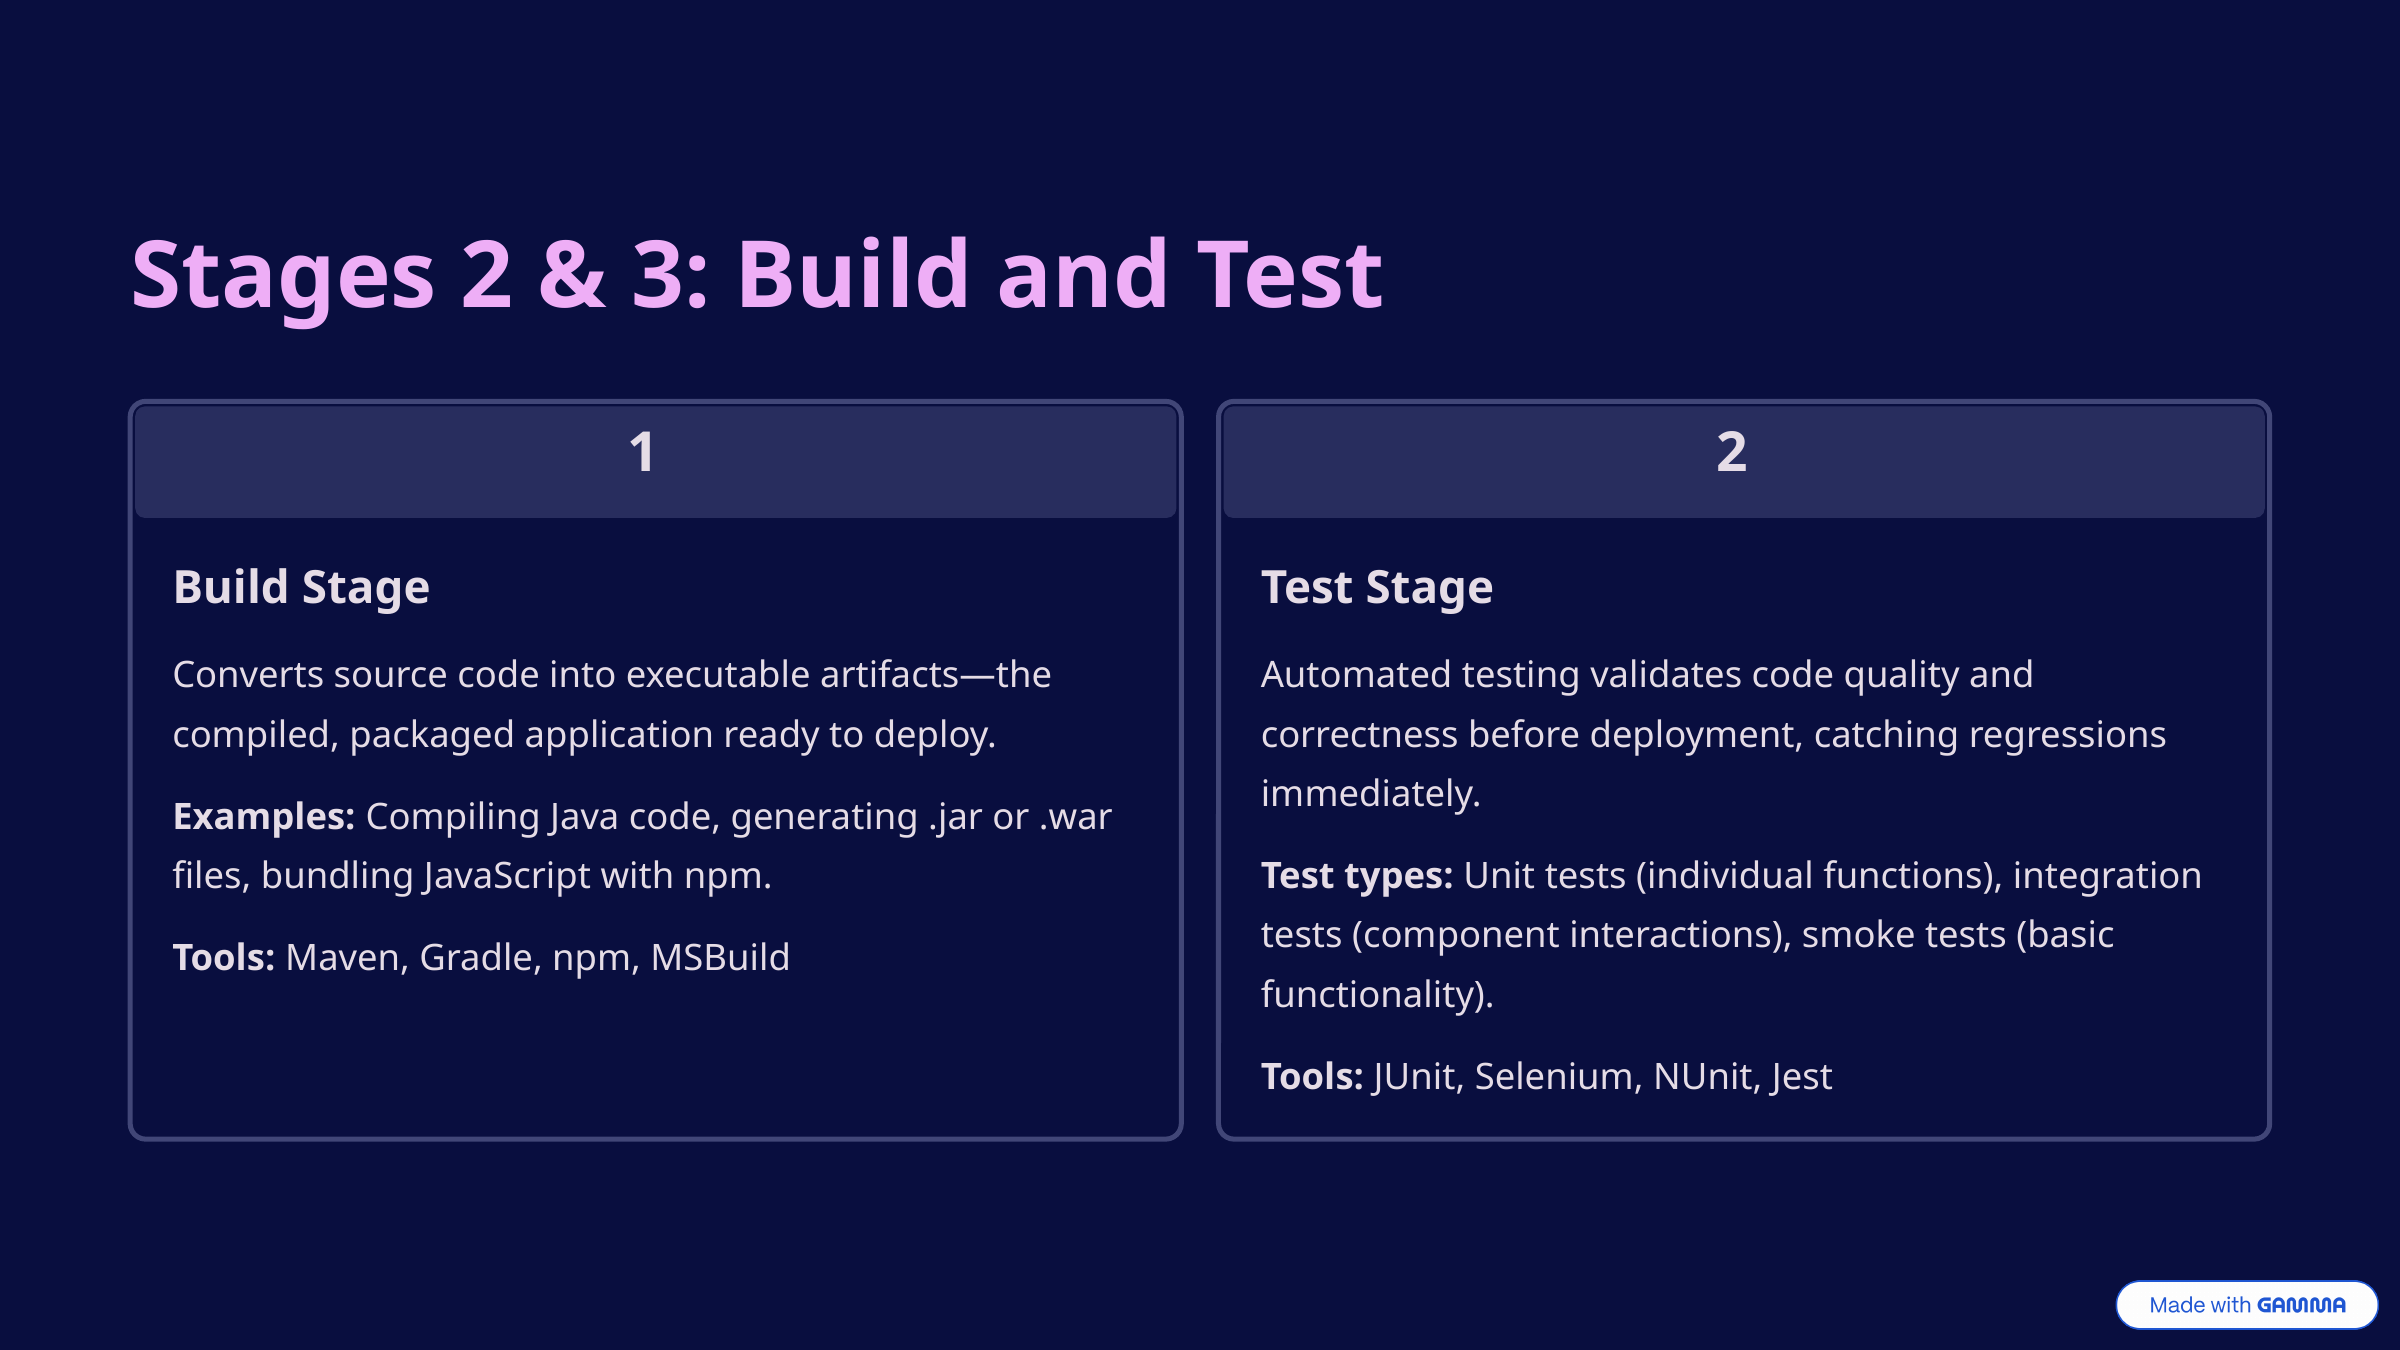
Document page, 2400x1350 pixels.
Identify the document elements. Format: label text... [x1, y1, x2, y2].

text_box Test Stage [1260, 555, 1726, 614]
text_box Test types: Unit tests (individual functions), integration tests (component interactions), smoke tests (basic functionality). [1260, 836, 2228, 1016]
text_box Tools: Maven, Gradle, npm, MSBuild [172, 918, 1140, 978]
text_box 2 [1716, 427, 1773, 498]
text_box Examples: Compiling Java code, generating .jar or .war files, bundling JavaScript with npm. [172, 776, 1140, 896]
text_box Automated testing validates code quality and correctness before deployment, catching regressions immediately. [1260, 635, 2228, 815]
text_box [135, 406, 1177, 518]
text_box Tools: JUnit, Selenium, NUnit, Jest [1260, 1037, 2228, 1097]
text_box [130, 401, 1182, 1140]
text_box Stages 2 & 3: Build and Test [130, 210, 1383, 327]
text_box Converts source code into executable artifacts—the compiled, packaged application ready to deploy. [172, 635, 1140, 755]
picture [2106, 1271, 2389, 1339]
text_box [1218, 401, 2270, 1140]
text_box Build Stage [172, 555, 638, 614]
text_box [1223, 406, 2265, 518]
text_box 1 [627, 427, 684, 498]
